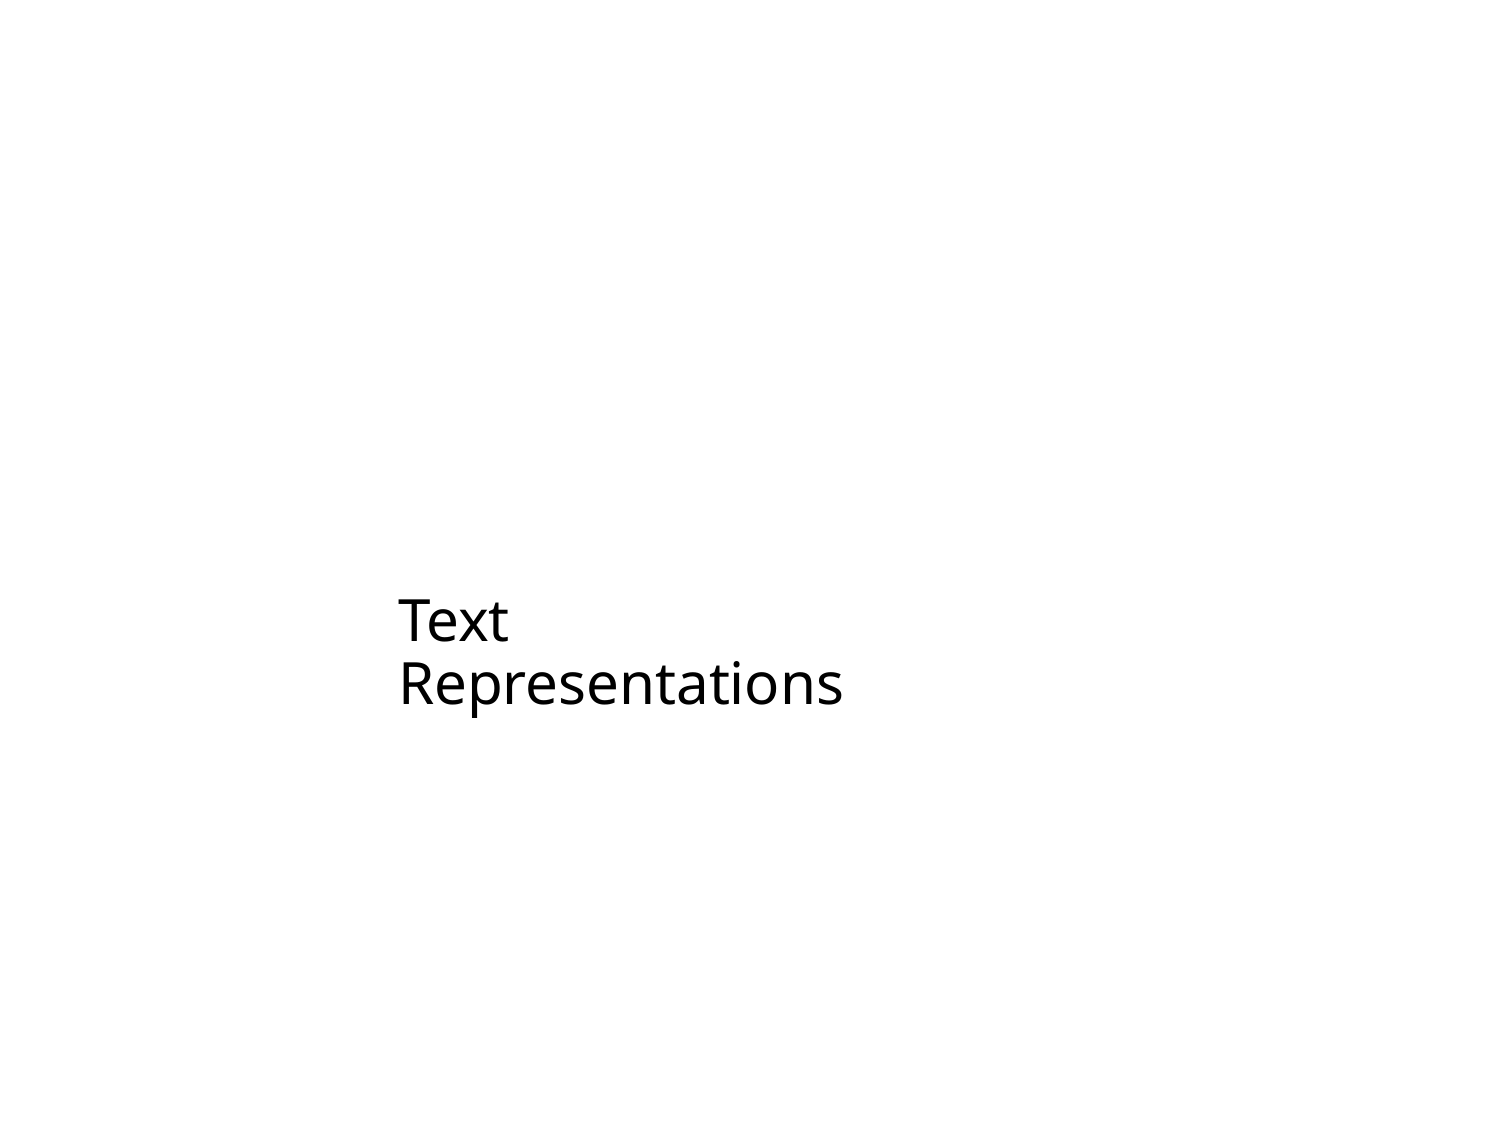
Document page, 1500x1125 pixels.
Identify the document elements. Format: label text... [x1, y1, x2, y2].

list Text Representations [383, 583, 975, 709]
